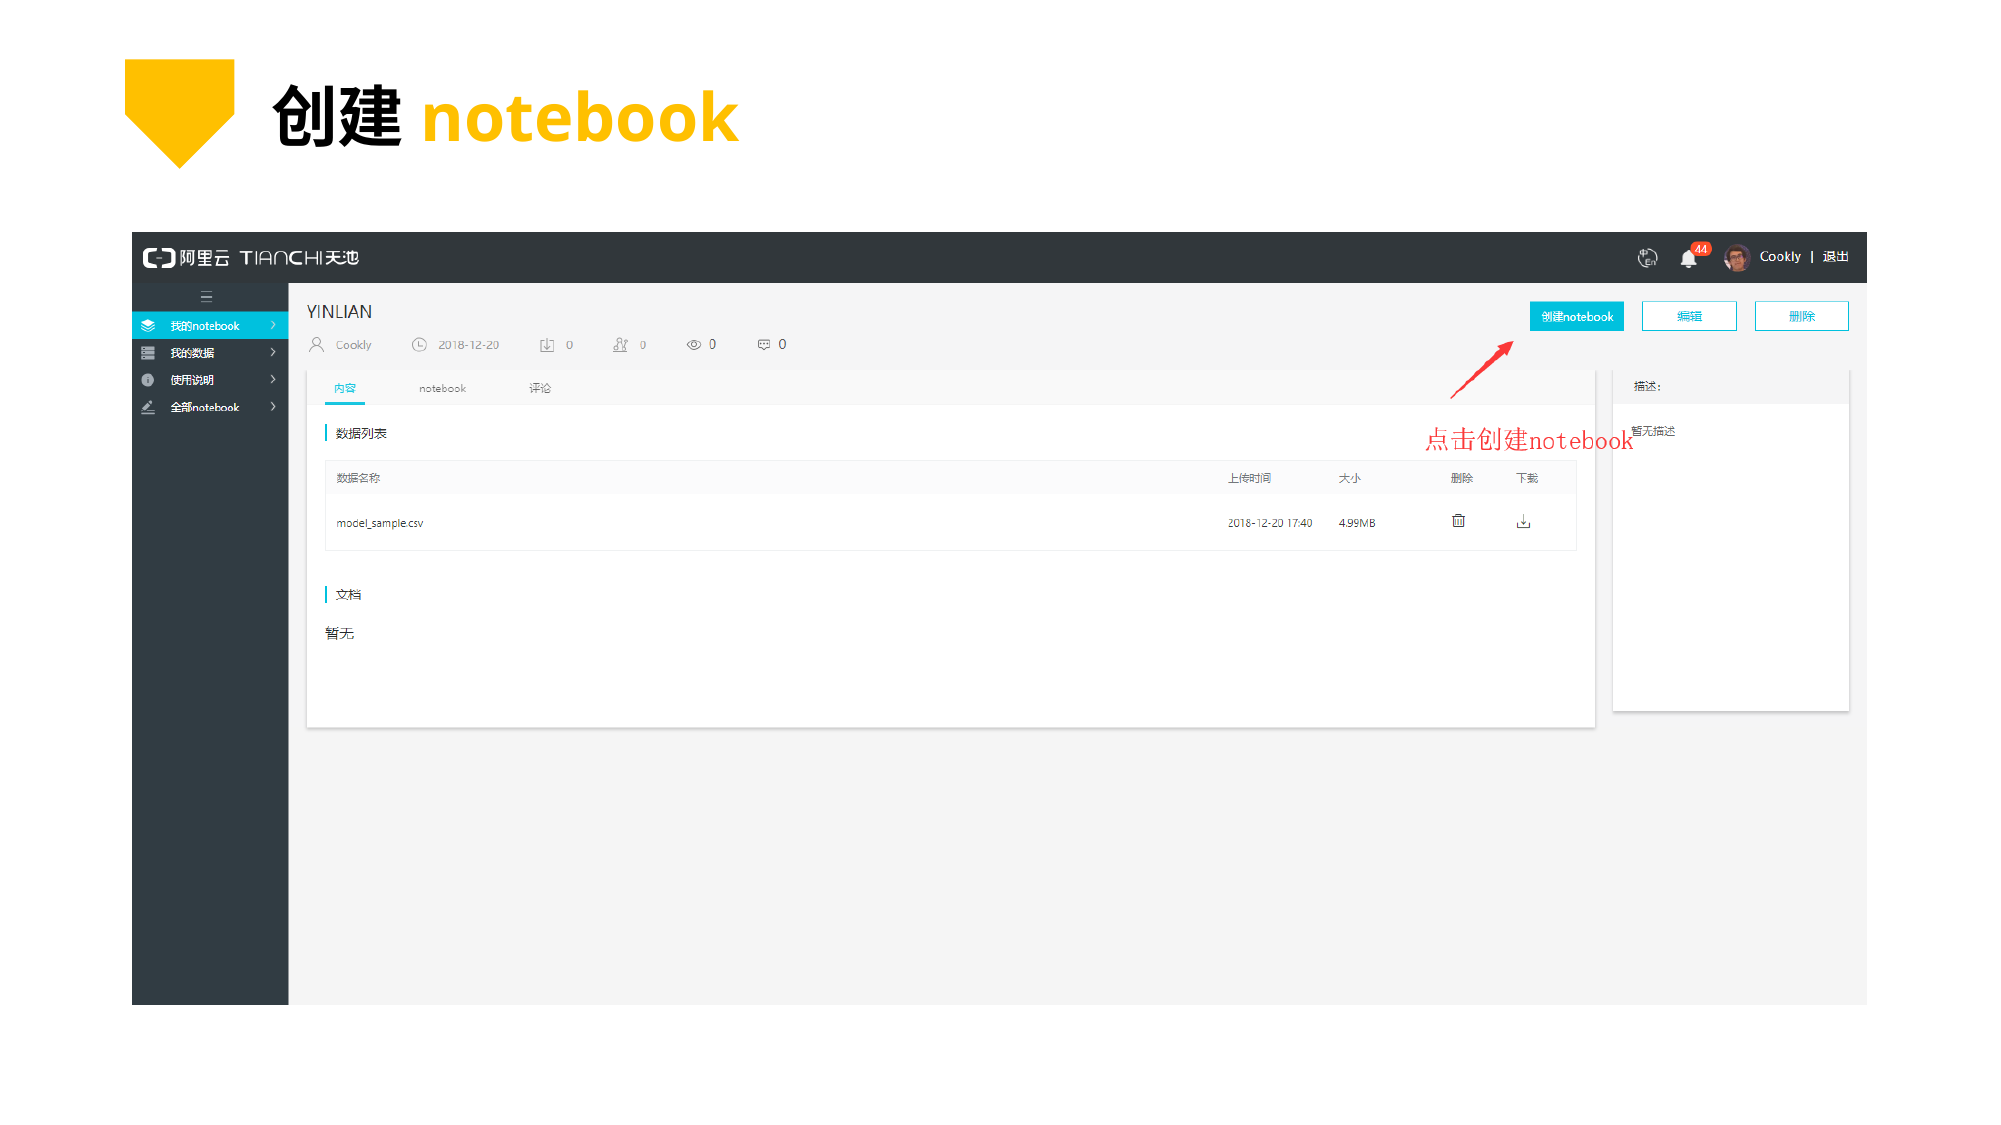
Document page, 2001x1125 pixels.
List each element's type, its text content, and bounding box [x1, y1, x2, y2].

picture [132, 232, 1867, 1005]
list 创建notebook [256, 76, 907, 152]
